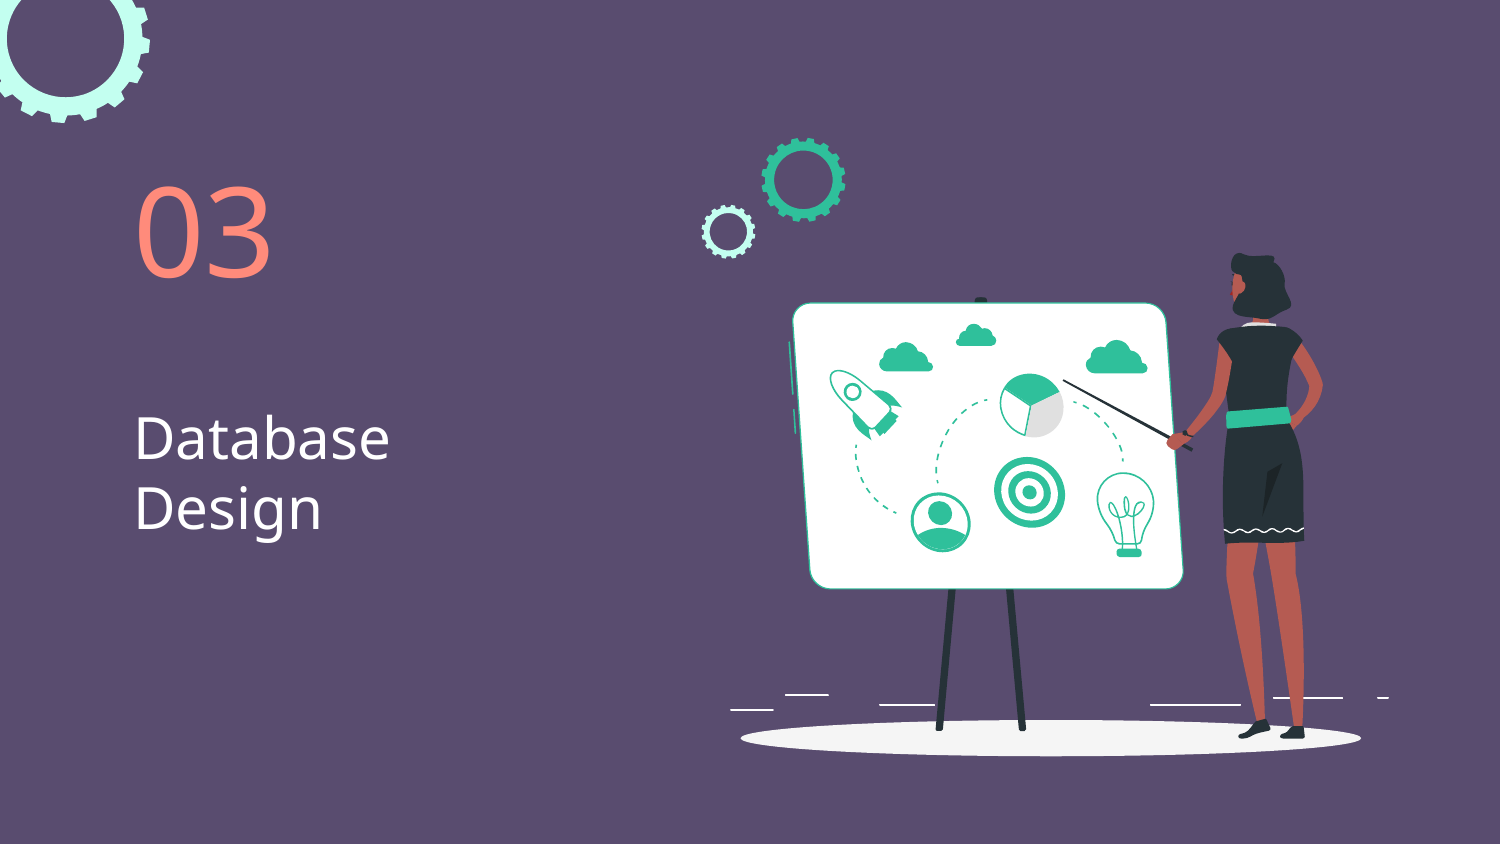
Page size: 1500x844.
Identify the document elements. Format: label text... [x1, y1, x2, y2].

text_box [761, 137, 846, 222]
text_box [730, 252, 1389, 757]
text_box [701, 204, 756, 259]
title 03 [118, 137, 374, 311]
title Database Design [118, 344, 561, 557]
